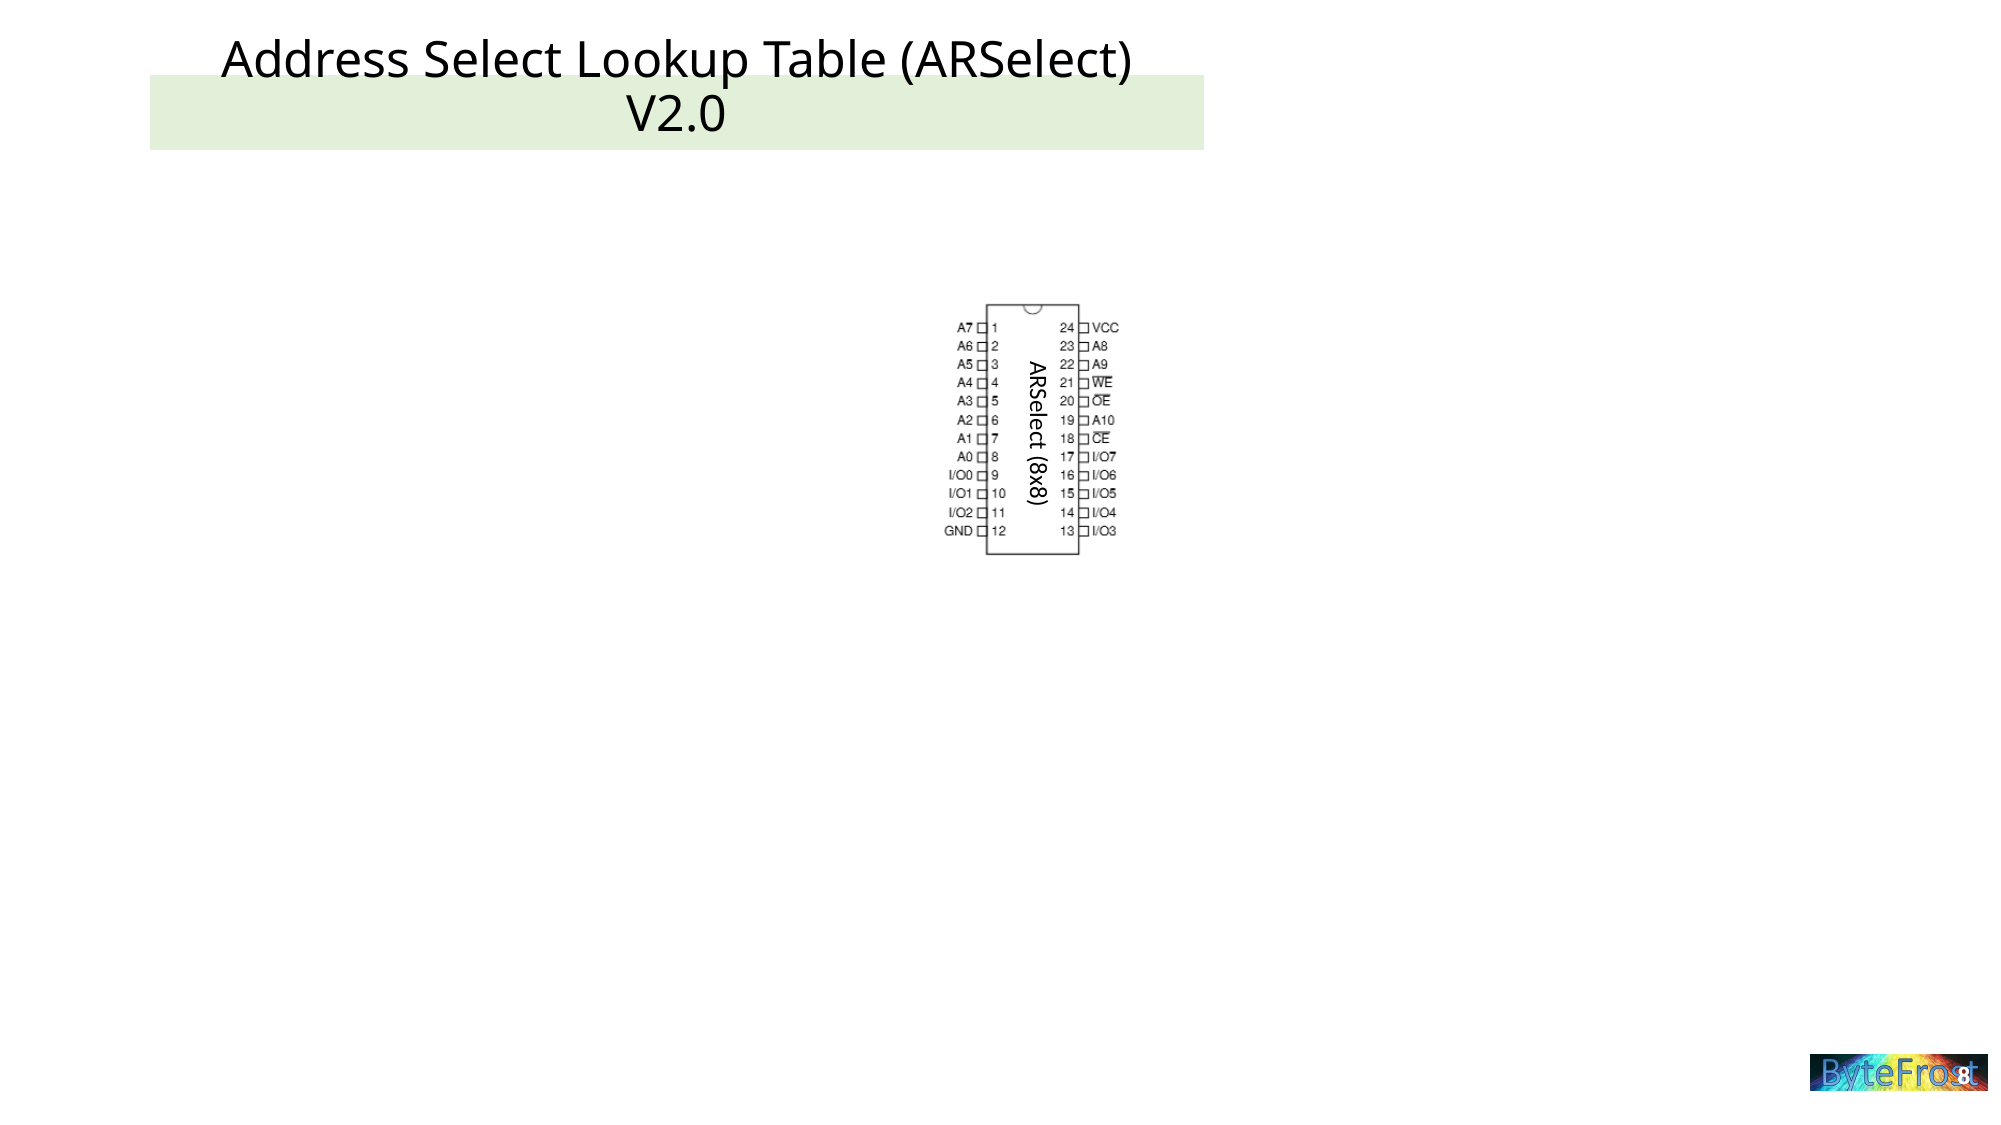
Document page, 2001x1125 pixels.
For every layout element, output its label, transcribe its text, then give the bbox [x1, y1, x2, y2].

picture [1810, 1054, 1988, 1091]
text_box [939, 299, 1121, 557]
title Address Select Lookup Table (ARSelect) V2.0 [150, 75, 1204, 150]
